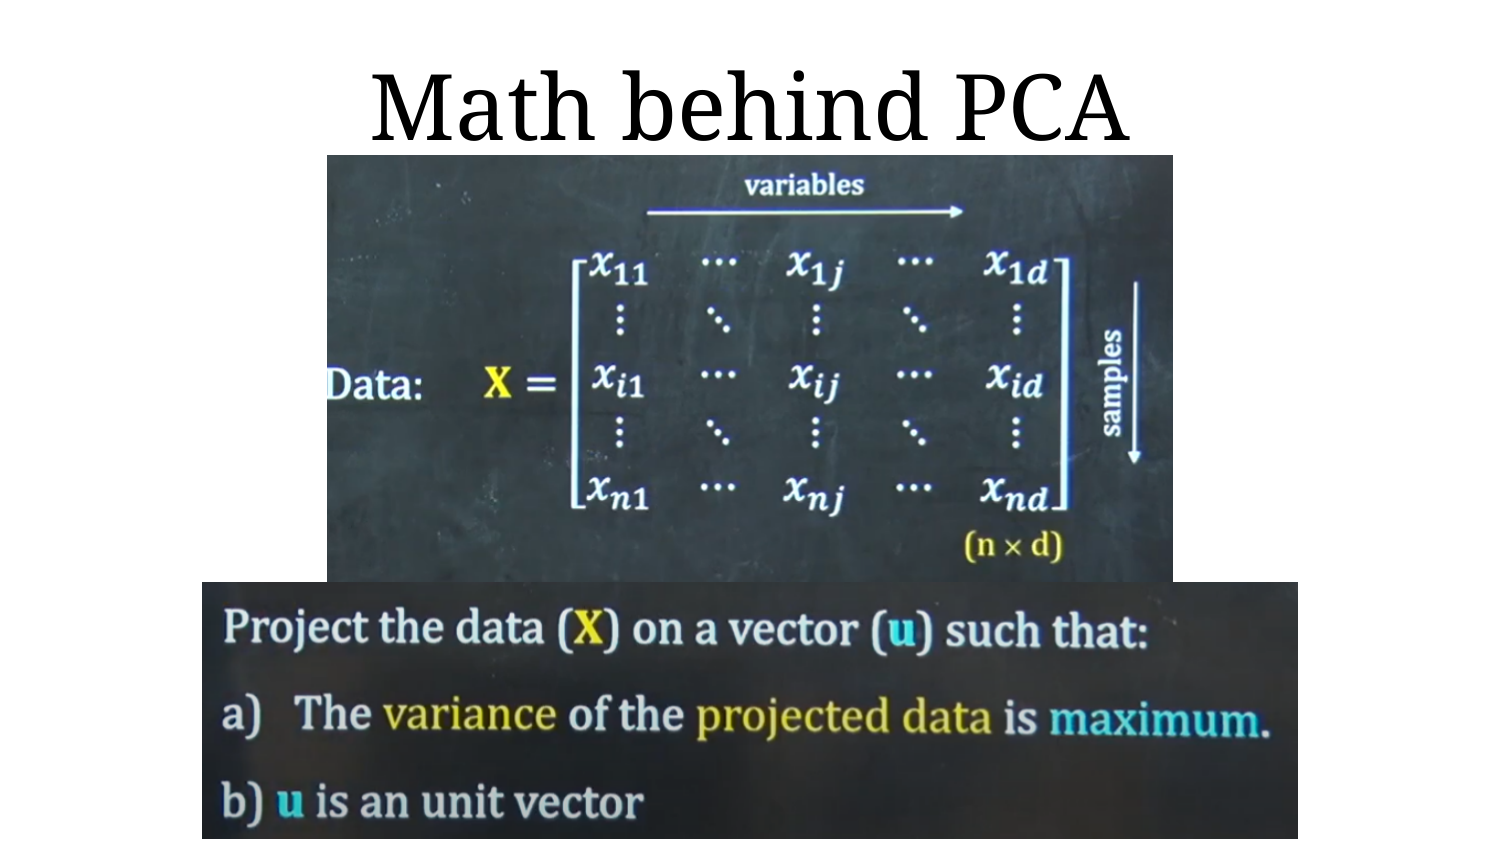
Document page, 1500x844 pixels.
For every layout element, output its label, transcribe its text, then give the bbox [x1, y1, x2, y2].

picture [202, 155, 1298, 839]
title Math behind PCA [75, 33, 1425, 175]
